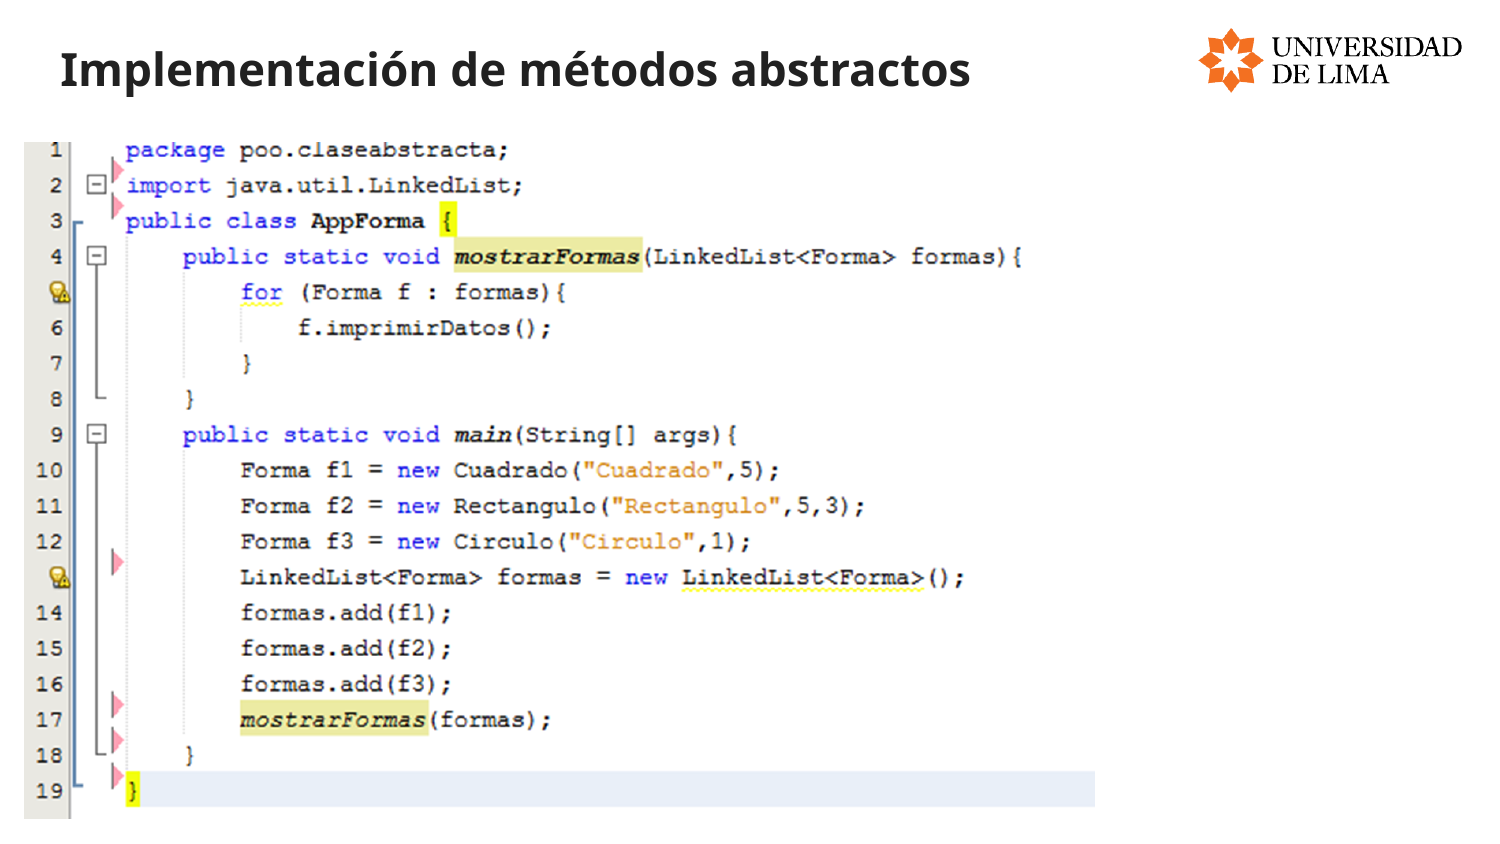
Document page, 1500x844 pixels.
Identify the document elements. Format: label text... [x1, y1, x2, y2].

picture [0, 0, 1500, 844]
title Implementación de métodos abstractos [49, 25, 1451, 118]
